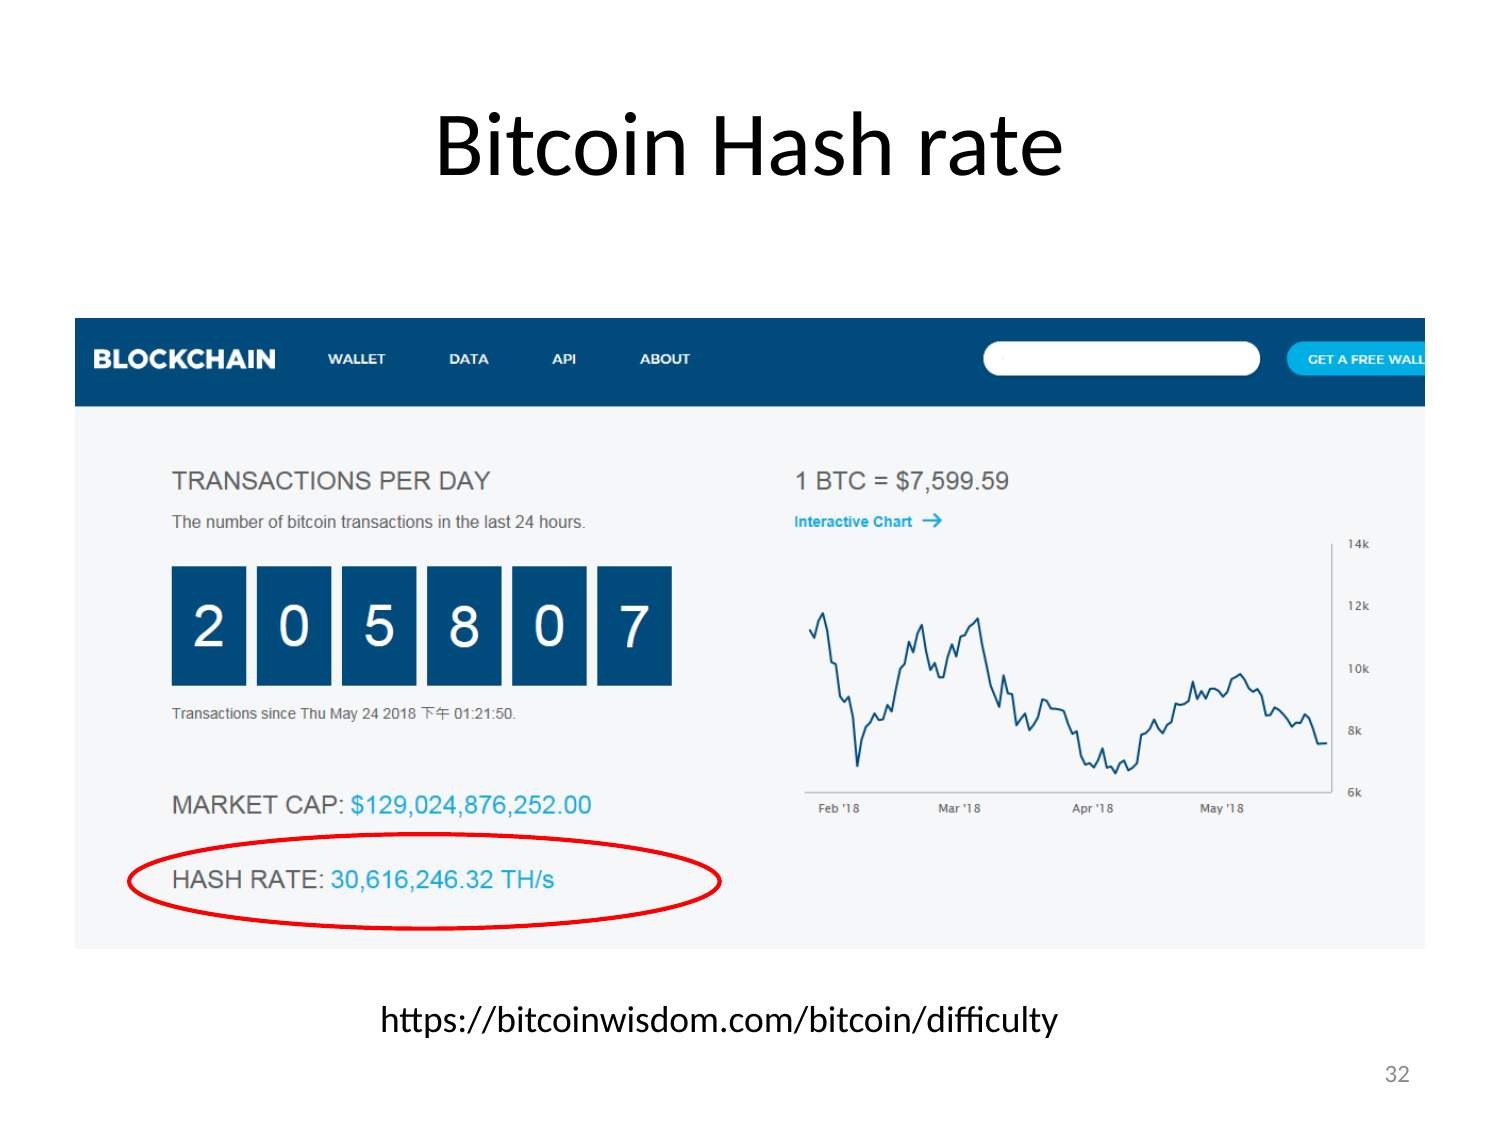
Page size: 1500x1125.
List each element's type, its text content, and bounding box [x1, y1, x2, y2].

slide_number 32 [1074, 1042, 1425, 1103]
text_box https://bitcoinwisdom.com/bitcoin/difficulty [365, 987, 1074, 1048]
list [74, 318, 1426, 949]
title Bitcoin Hash rate [75, 45, 1425, 233]
